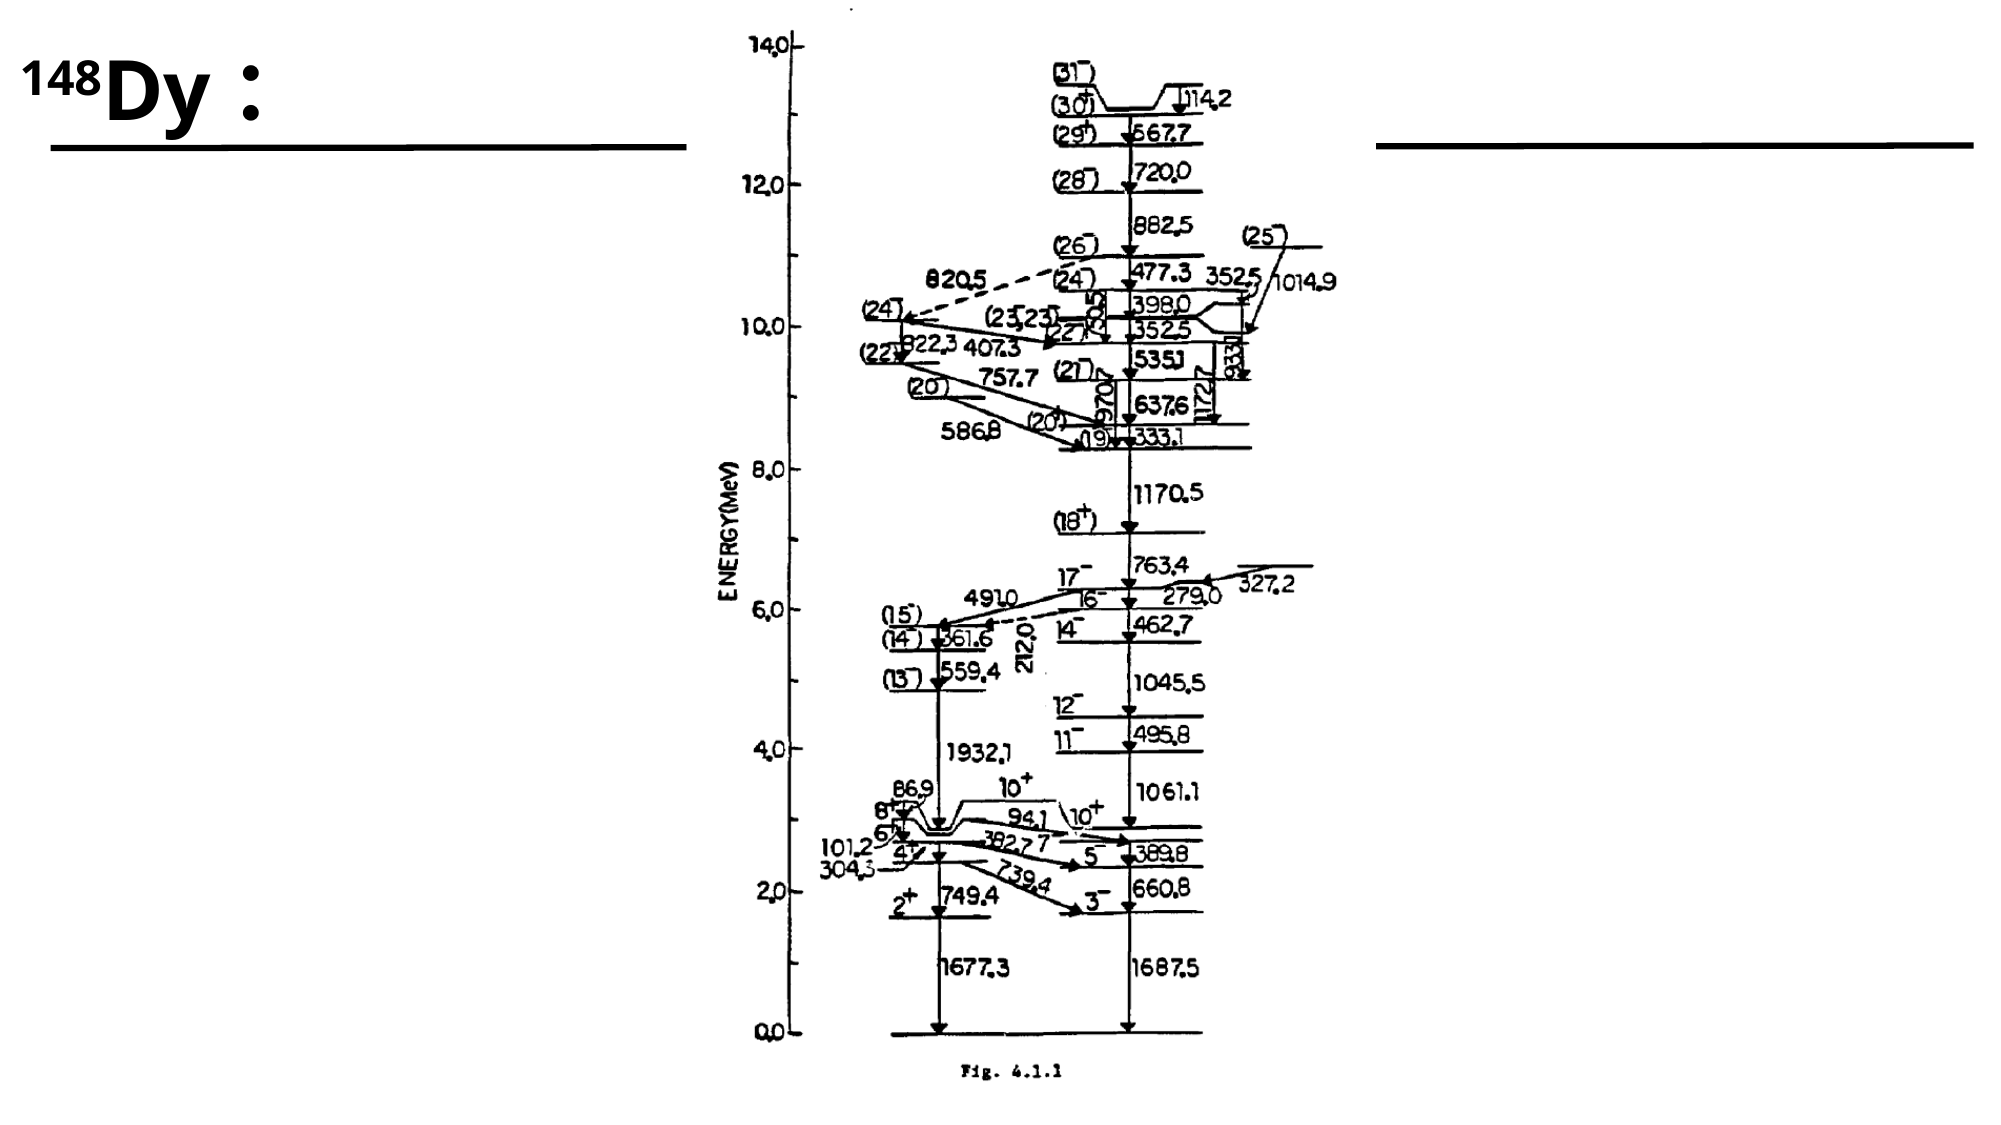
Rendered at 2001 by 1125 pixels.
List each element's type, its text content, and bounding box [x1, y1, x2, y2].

picture [467, 149, 1595, 1125]
picture [687, 3, 1376, 145]
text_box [50, 145, 1974, 149]
text_box 148Dy： [4, 0, 2000, 146]
